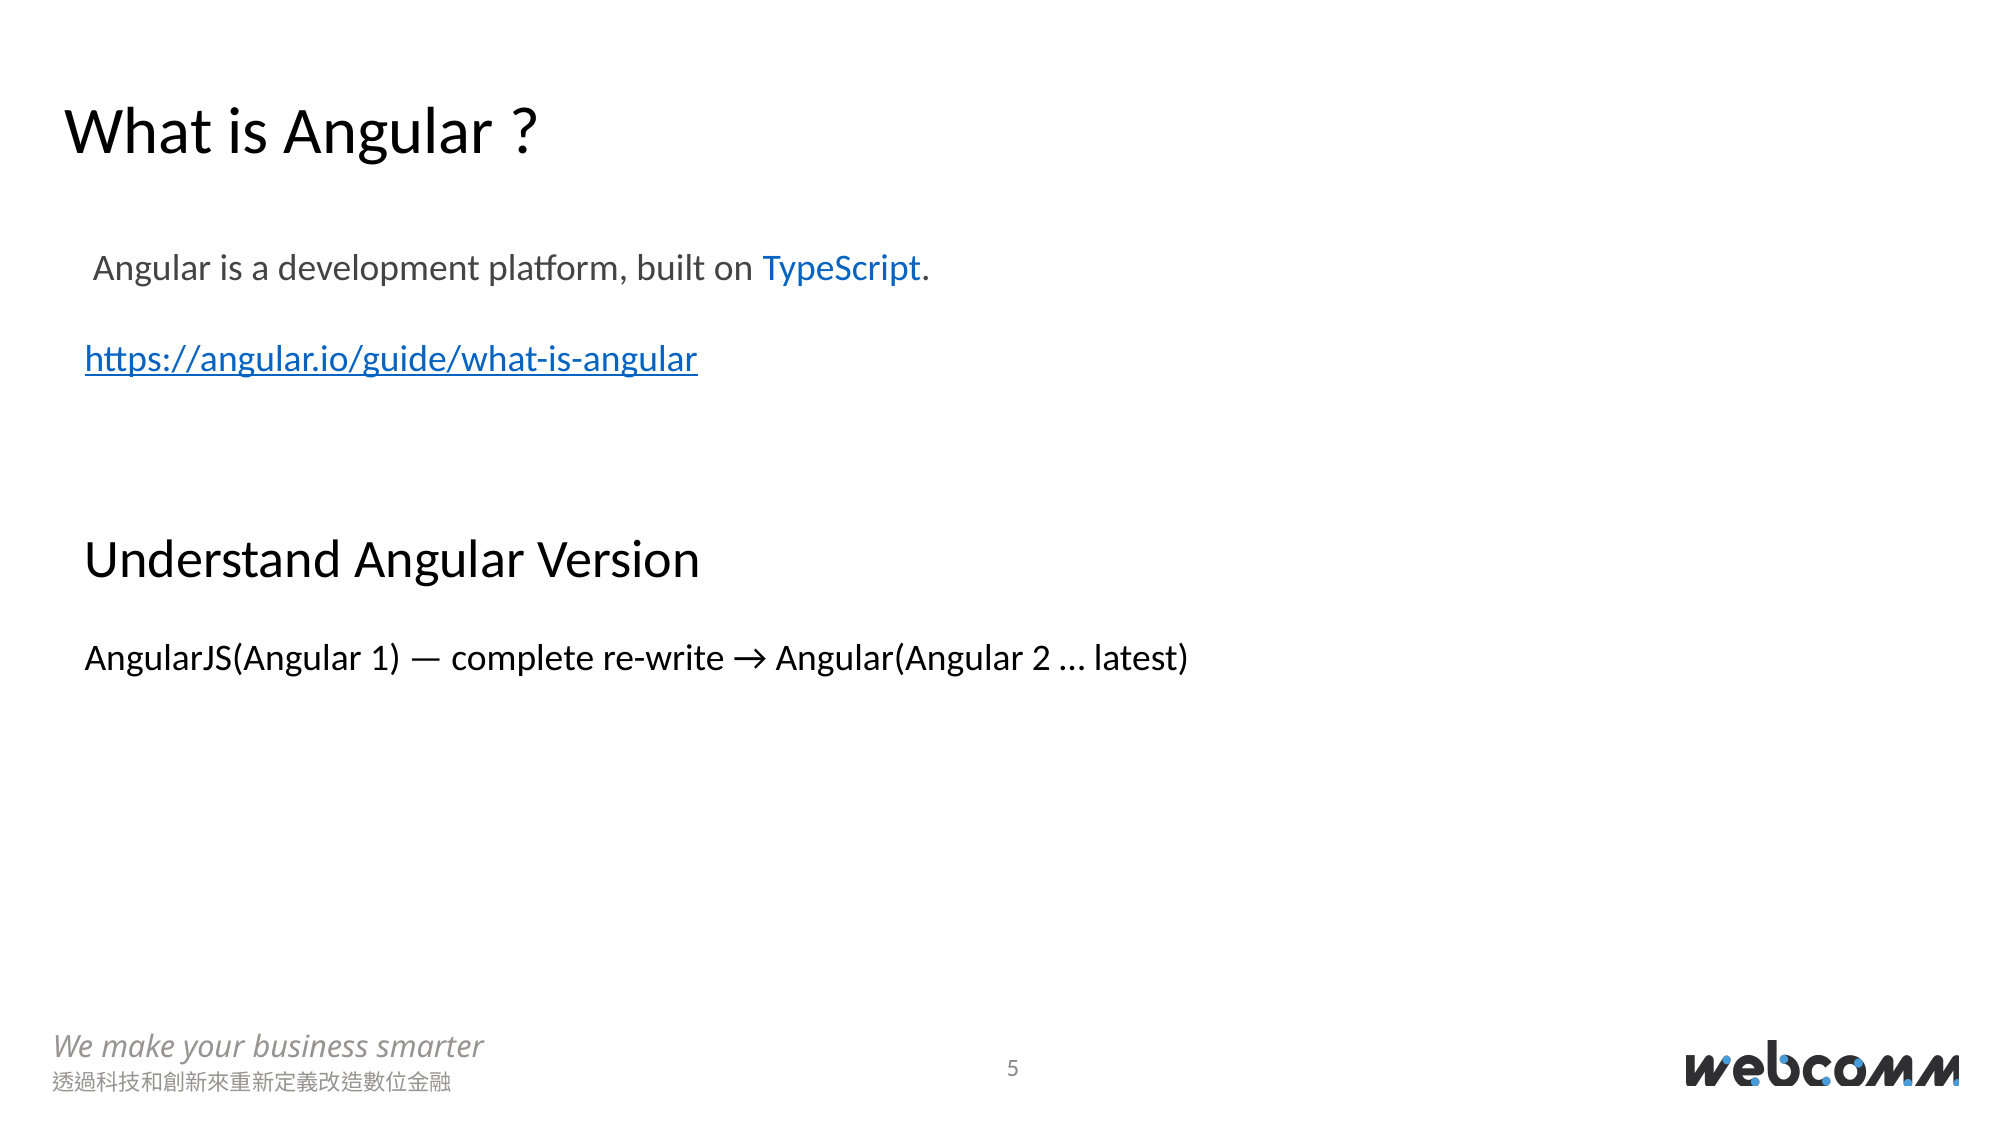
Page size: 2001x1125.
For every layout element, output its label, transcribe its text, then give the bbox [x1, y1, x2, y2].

text_box What is Angular ? [49, 51, 1954, 163]
picture [1686, 1040, 1959, 1086]
text_box Angular is a development platform, built on TypeScript. https://angular.io/guide/what-is-angular Understand Angular Version AngularJS(Angular 1) — complete re-write → Angular(Angular 2 … latest) [69, 175, 1934, 1009]
